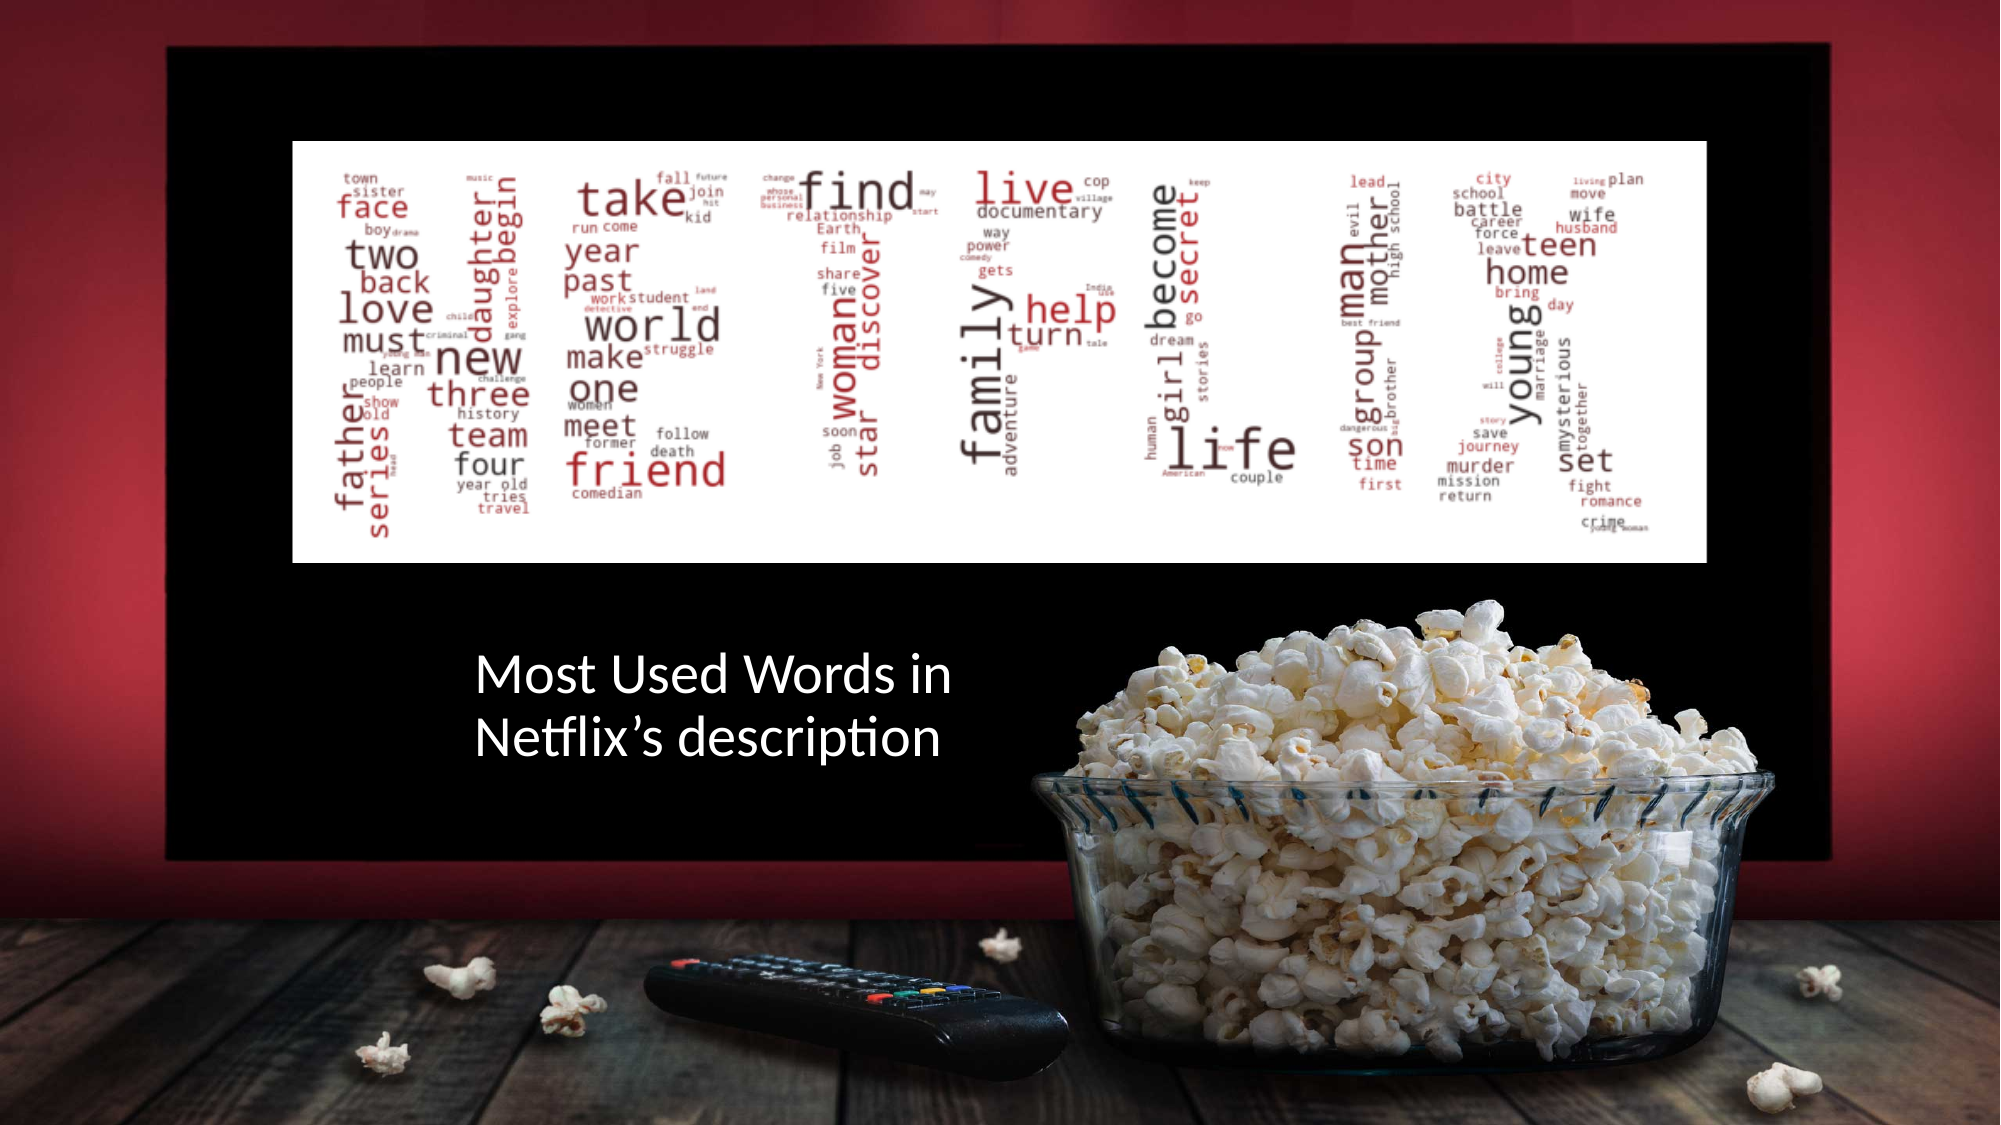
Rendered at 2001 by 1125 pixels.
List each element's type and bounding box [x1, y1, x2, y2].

text_box [0, 0, 2000, 1125]
